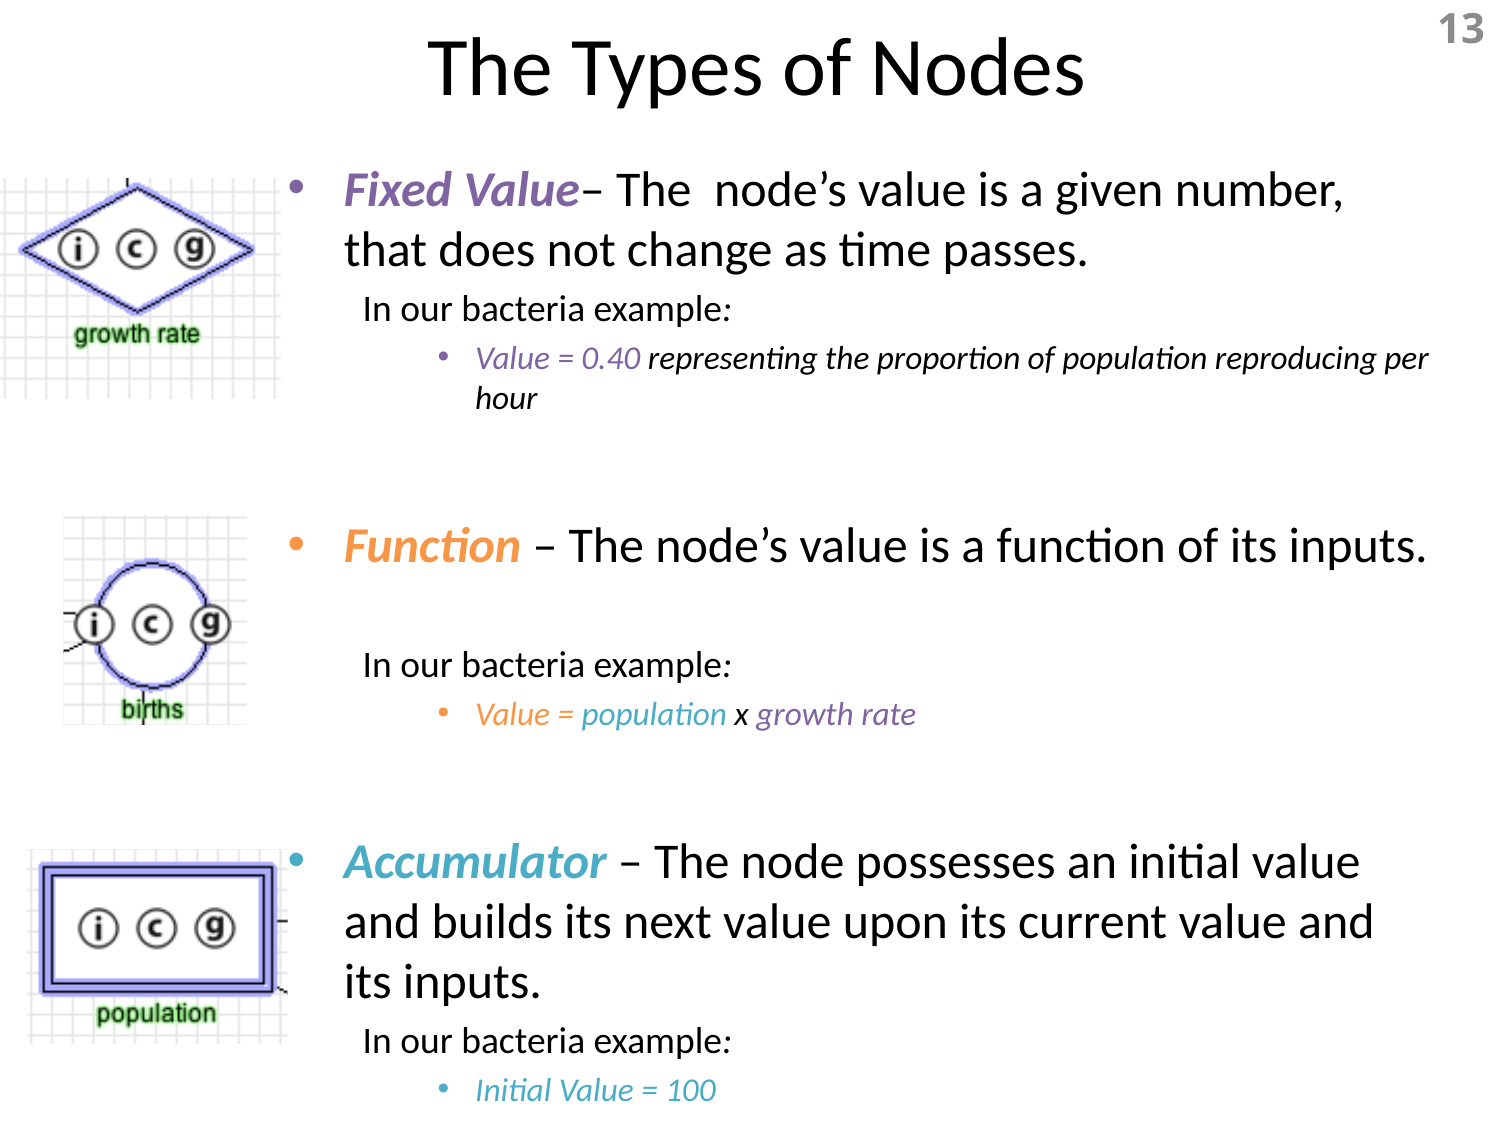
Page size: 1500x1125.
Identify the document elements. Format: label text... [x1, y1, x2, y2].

picture [0, 178, 282, 400]
slide_number 13 [1149, 0, 1500, 60]
picture [63, 515, 247, 725]
picture [26, 848, 288, 1045]
list Fixed Value– The node’s value is a given number, that does not change as time passes. In our bacteria example: Value = 0.40 representing the proportion of population reproducing per hour Function – The node’s value is a function of its inputs. In our bacteria example: Value = population x growth rate Accumulator – The node possesses an initial value and builds its next value upon its current value and its inputs. In our bacteria example: Initial Value = 100 Next Value = Current Value + births [272, 149, 1448, 937]
title The Types of Nodes [81, 0, 1432, 125]
